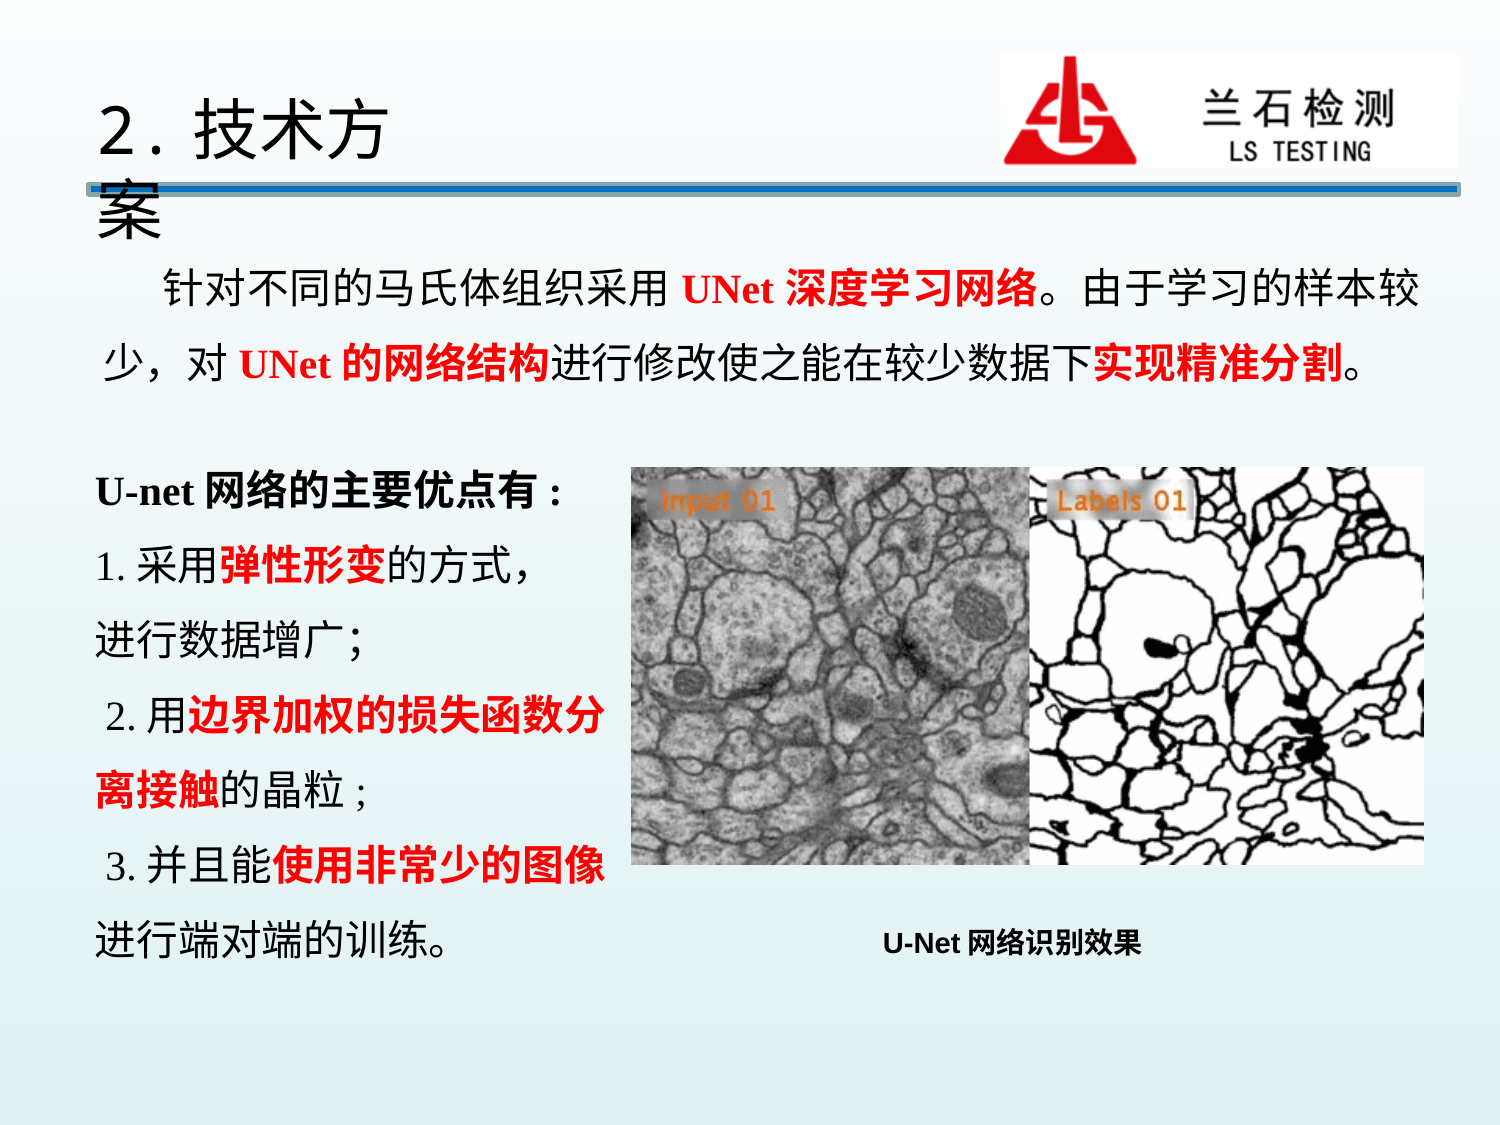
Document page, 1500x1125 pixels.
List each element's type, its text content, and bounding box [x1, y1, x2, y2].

text_box [455, 182, 1461, 197]
text_box U-Net网络识别效果 [868, 916, 1164, 967]
text_box U-net网络的主要优点有: 1.采用弹性形变的方式， 进行数据增广； 2.用边界加权的损失函数分 离接触的晶粒; 3.并且能使用非常少的图像 进行端对端的训练。 [80, 431, 624, 972]
text_box 2.技术方案 [81, 80, 455, 255]
picture [1000, 54, 1459, 168]
picture [630, 467, 1424, 866]
text_box 针对不同的马氏体组织采用UNet深度学习网络。由于学习的样本较少，对UNet的网络结构进行修改使之能在较少数据下实现精准分割。 [88, 229, 1435, 395]
